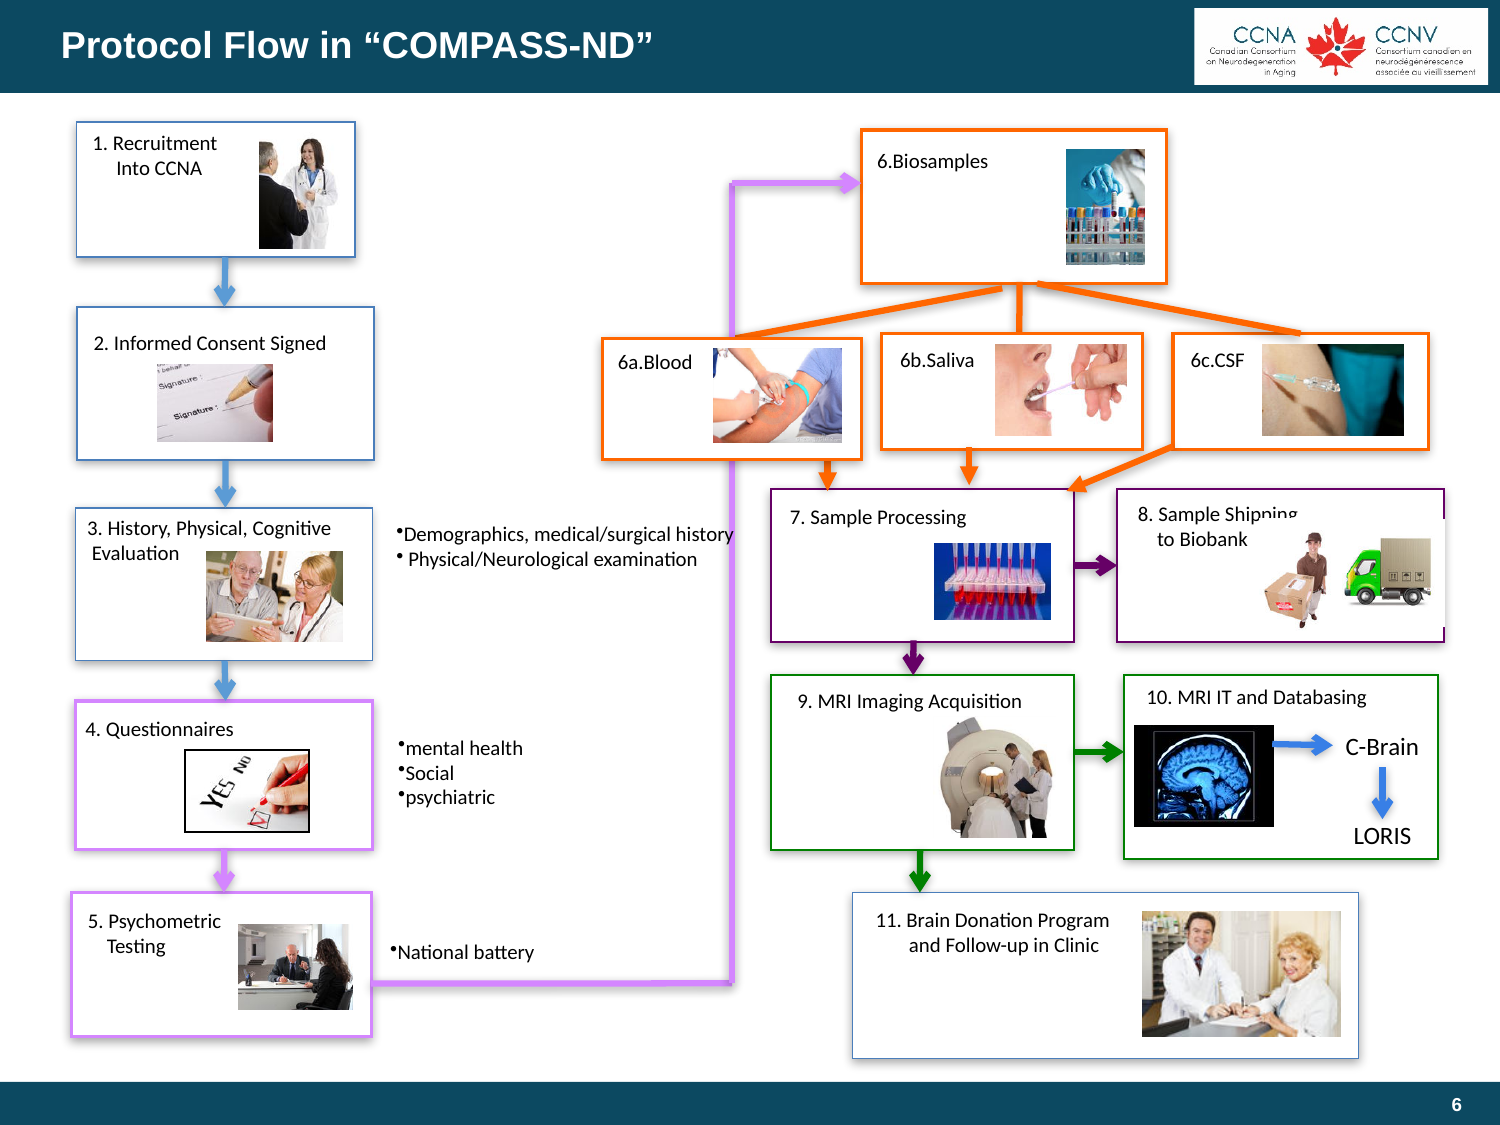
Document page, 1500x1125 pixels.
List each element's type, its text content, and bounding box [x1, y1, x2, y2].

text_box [69, 122, 1445, 1059]
title Protocol Flow in “COMPASS-ND” [45, 10, 714, 83]
picture [1194, 8, 1489, 85]
slide_number 6 [1194, 1088, 1478, 1118]
